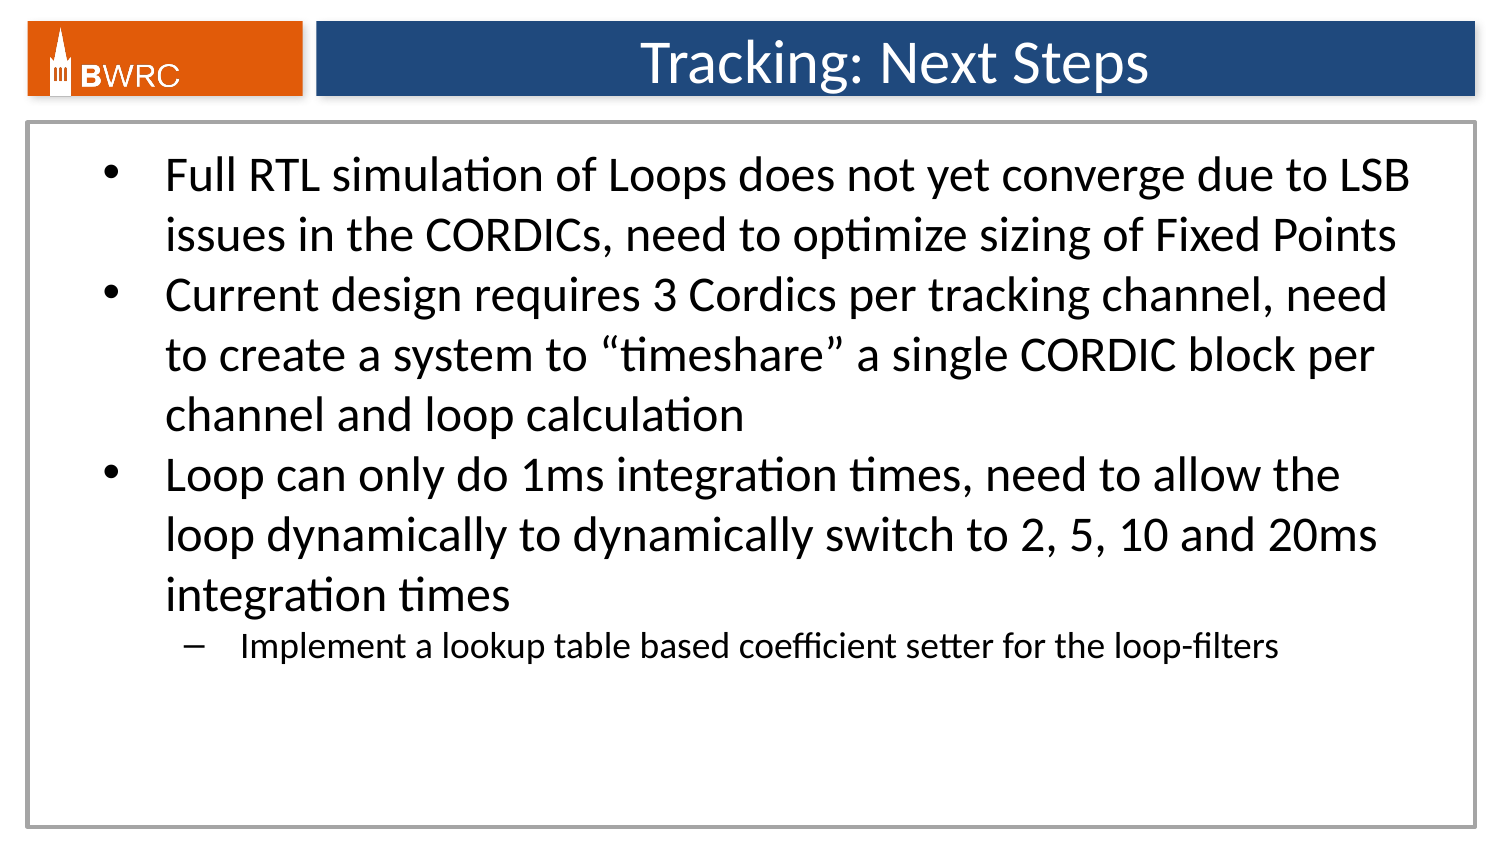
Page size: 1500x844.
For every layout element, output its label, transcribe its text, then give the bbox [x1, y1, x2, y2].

picture [50, 26, 191, 101]
title Tracking: Next Steps [316, 13, 1475, 104]
list Full RTL simulation of Loops does not yet converge due to LSB issues in the CORDICs, need to optimize sizing of Fixed Points Current design requires 3 Cordics per tracking channel, need to create a system to “timeshare” a single CORDIC block per channel and loop calculation Loop can only do 1ms integration times, need to allow the loop dynamically to dynamically switch to 2, 5, 10 and 20ms integration times Implement a lookup table based coefficient setter for the loop-filters [75, 126, 1442, 810]
